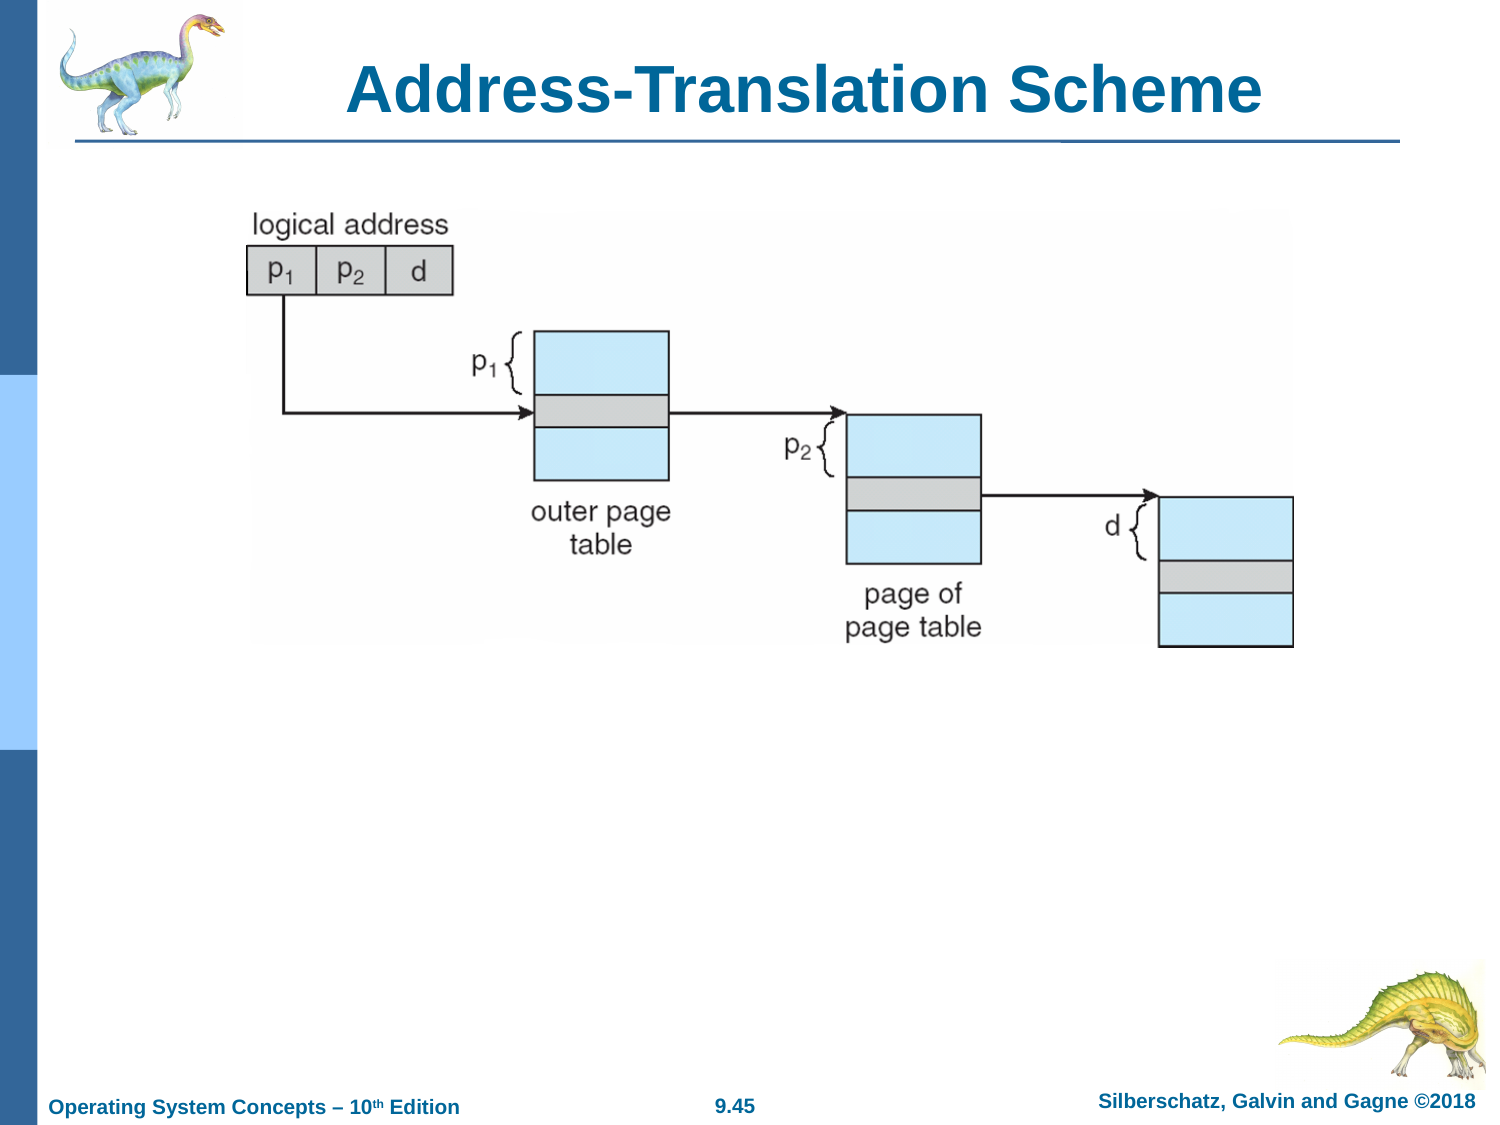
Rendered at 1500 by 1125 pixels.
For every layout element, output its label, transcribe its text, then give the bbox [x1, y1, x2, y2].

title Address-Translation Scheme [185, 38, 1425, 134]
picture [46, 0, 243, 149]
picture [245, 206, 1294, 649]
picture [1275, 959, 1486, 1090]
